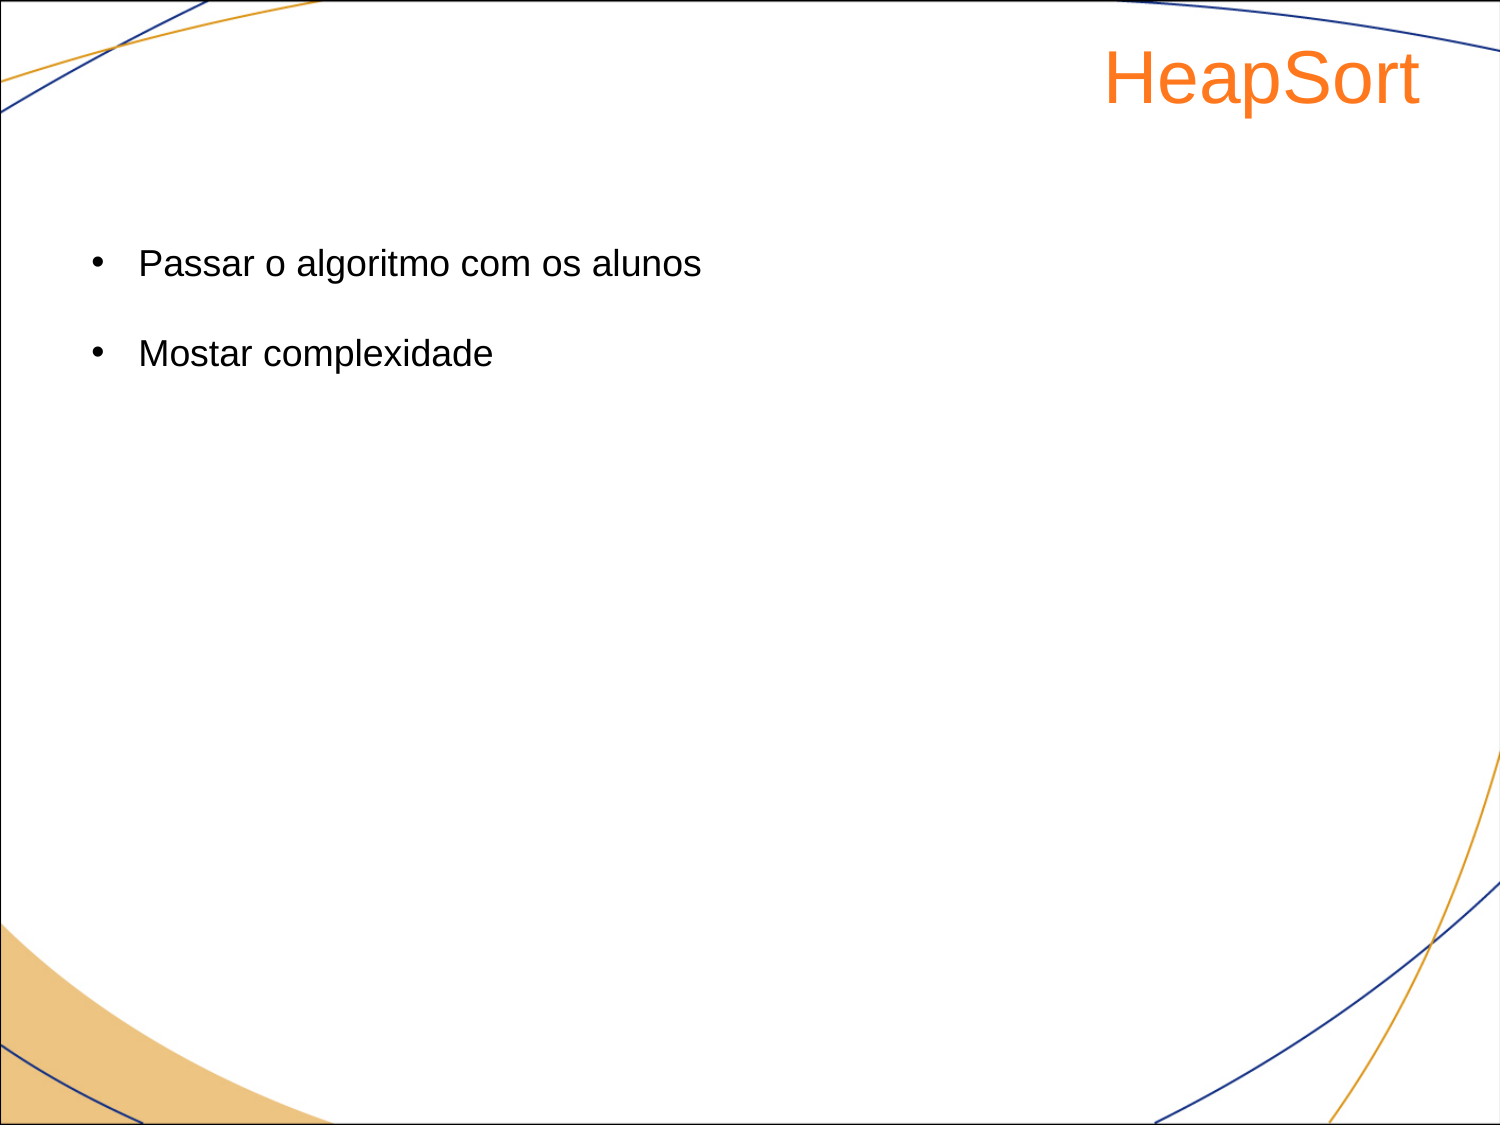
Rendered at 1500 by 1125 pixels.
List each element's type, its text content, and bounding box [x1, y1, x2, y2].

text_box Passar o algoritmo com os alunos Mostar complexidade [76, 231, 1400, 472]
text_box HeapSort [360, 21, 1436, 127]
picture [0, 0, 1500, 1125]
